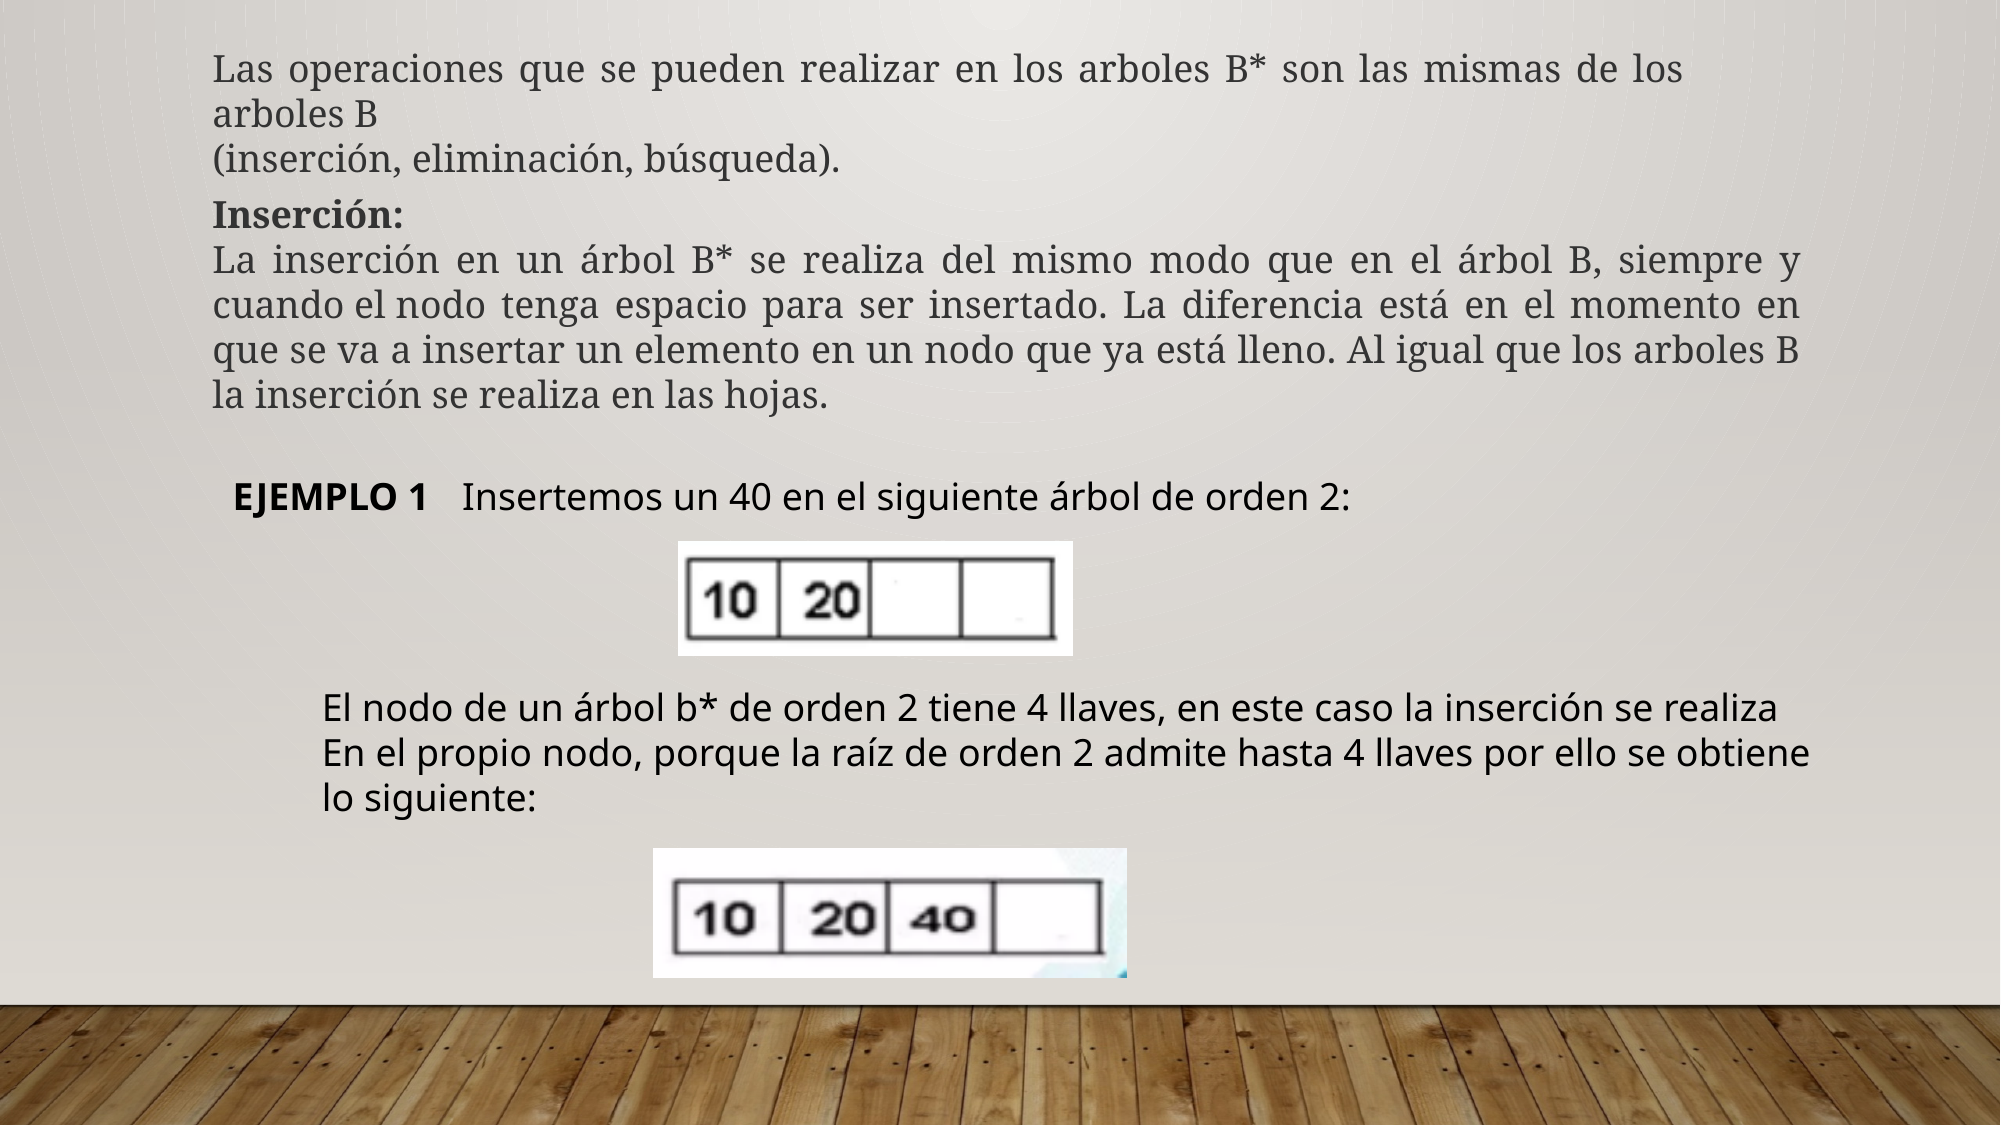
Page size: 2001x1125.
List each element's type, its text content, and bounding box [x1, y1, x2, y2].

text_box Inserción: La inserción en un árbol B* se realiza del mismo modo que en el árbol B, siempre y cuando el nodo tenga espacio para ser insertado. La diferencia está en el momento en que se va a insertar un elemento en un nodo que ya está lleno. Al igual que los arboles B la inserción se realiza en las hojas. [197, 183, 1818, 424]
text_box Insertemos un 40 en el siguiente árbol de orden 2: [447, 465, 1367, 526]
text_box Las operaciones que se pueden realizar en los arboles B* son las mismas de los arboles B (inserción, eliminación, búsqueda). [197, 37, 1700, 183]
text_box El nodo de un árbol b* de orden 2 tiene 4 llaves, en este caso la inserción se realiza En el propio nodo, porque la raíz de orden 2 admite hasta 4 llaves por ello se obtiene lo siguiente: [307, 676, 1837, 827]
picture [0, 1005, 2000, 1125]
picture [677, 541, 1073, 656]
text_box EJEMPLO 1 [218, 465, 445, 526]
picture [653, 848, 1128, 979]
